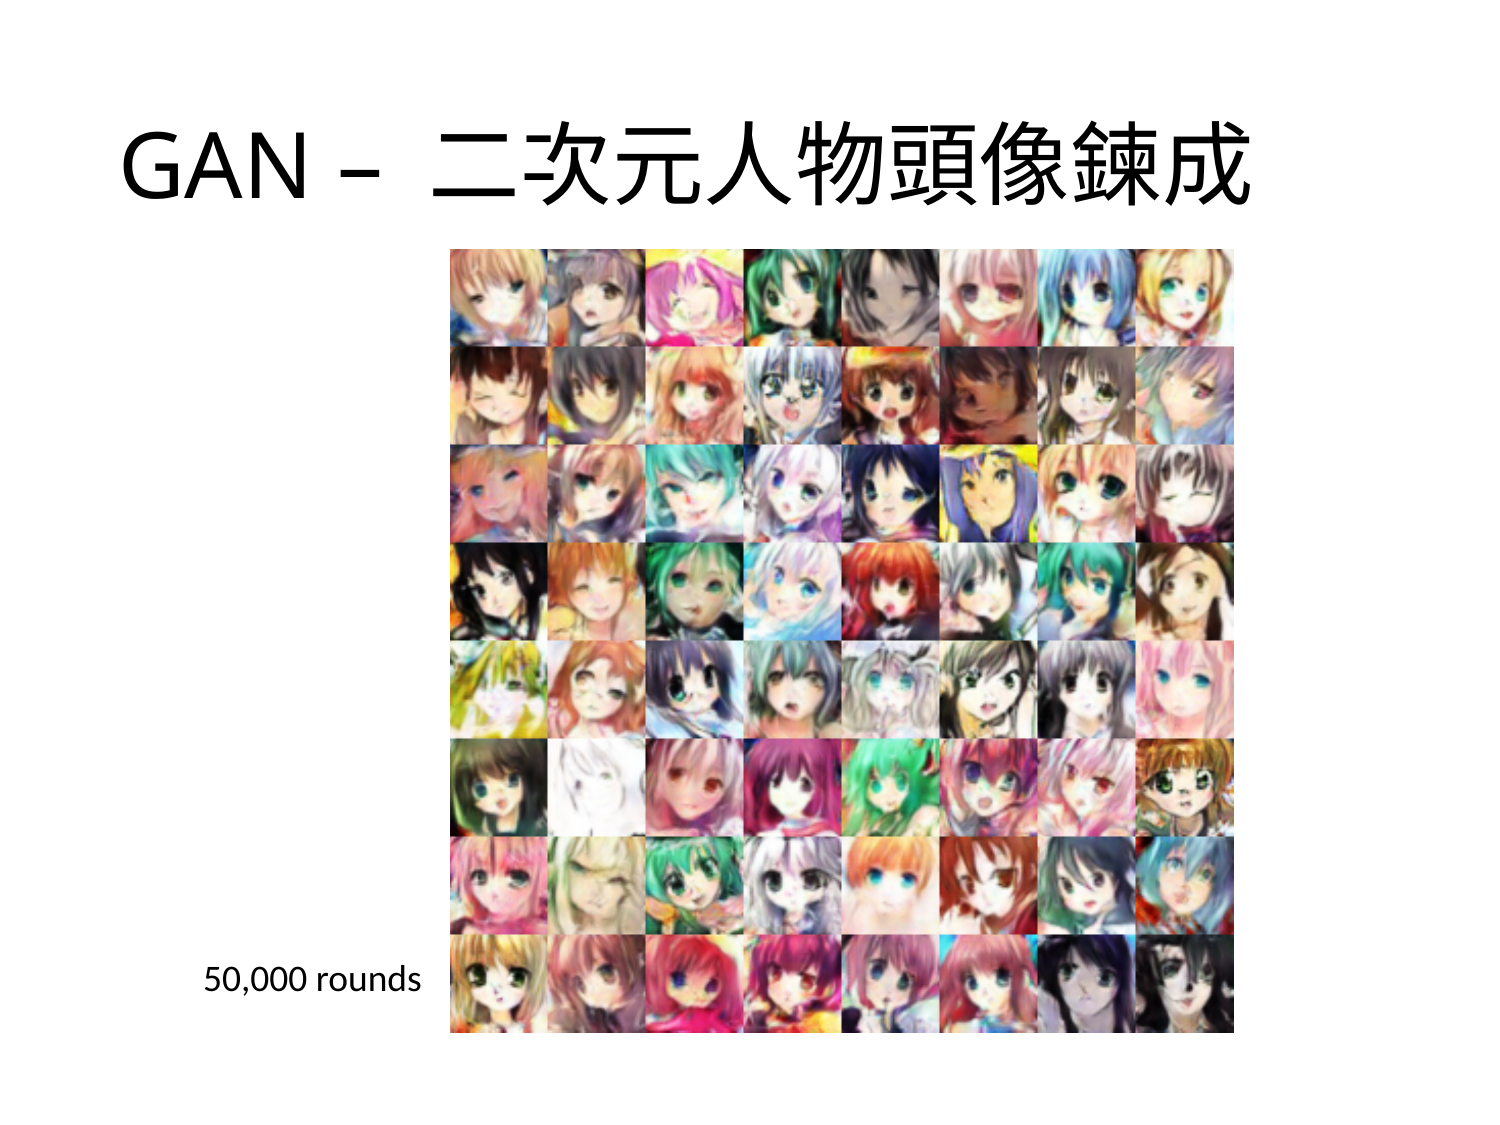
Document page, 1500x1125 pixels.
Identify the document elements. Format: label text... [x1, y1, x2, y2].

text_box 50,000 rounds [175, 946, 449, 1007]
title GAN – 二次元人物頭像鍊成 [103, 59, 1397, 278]
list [449, 249, 1234, 1033]
